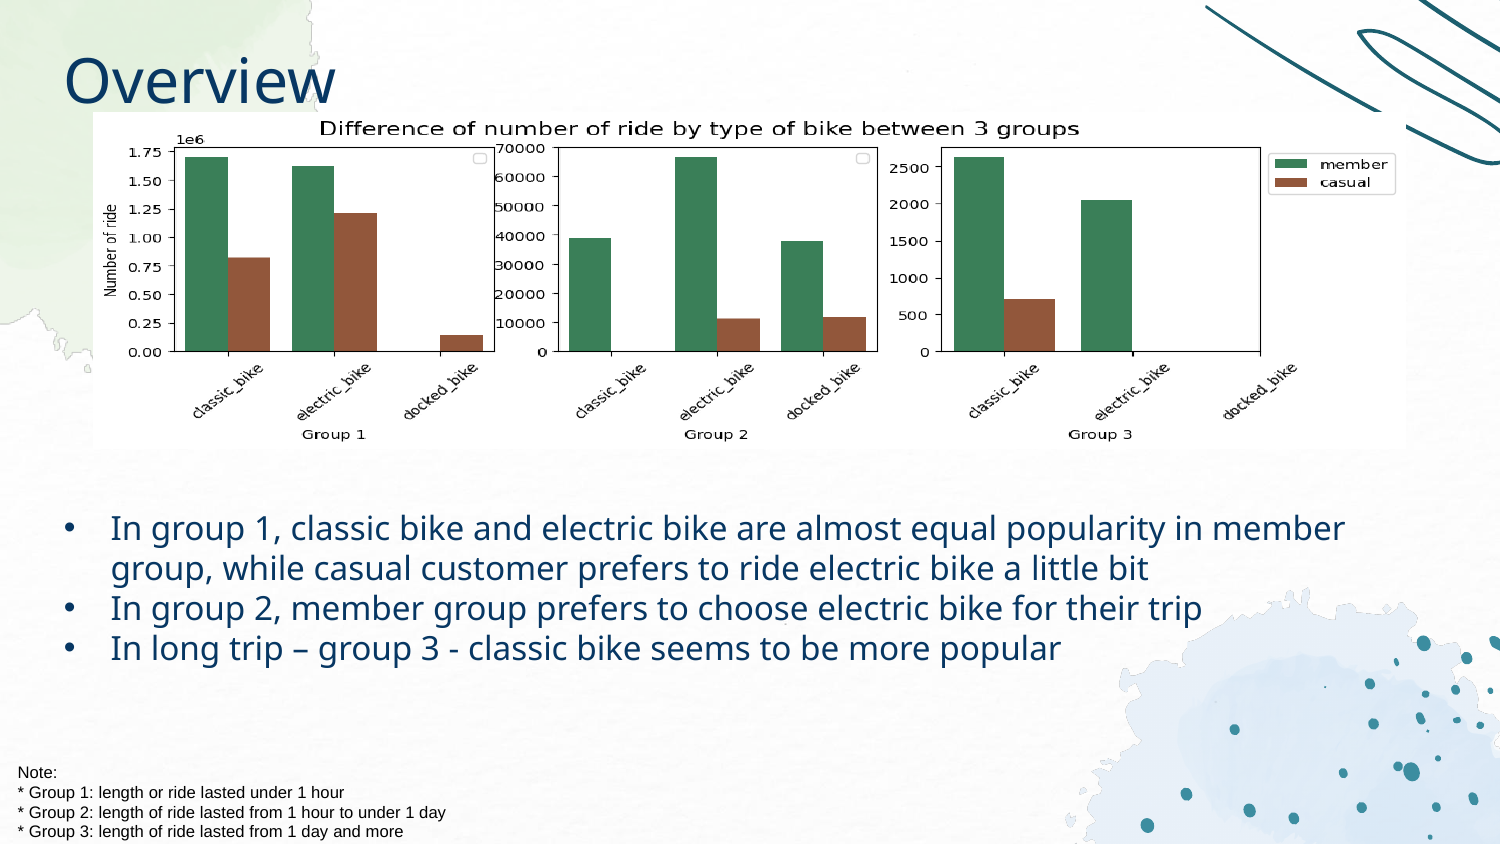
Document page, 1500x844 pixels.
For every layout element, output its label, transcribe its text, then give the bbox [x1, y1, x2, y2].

text_box Overview [48, 31, 638, 126]
text_box Note: * Group 1: length or ride lasted under 1 hour * Group 2: length of ride lasted from 1 hour to under 1 day * Group 3: length of ride lasted from 1 day and more [2, 754, 462, 844]
picture [1363, 33, 1500, 128]
picture [0, 0, 1500, 844]
picture [1428, 0, 1500, 46]
subtitle In group 1, classic bike and electric bike are almost equal popularity in member group, while casual customer prefers to ride electric bike a little bit In group 2, member group prefers to choose electric bike for their trip In long trip – group 3 - classic bike seems to be more popular [48, 448, 1430, 726]
